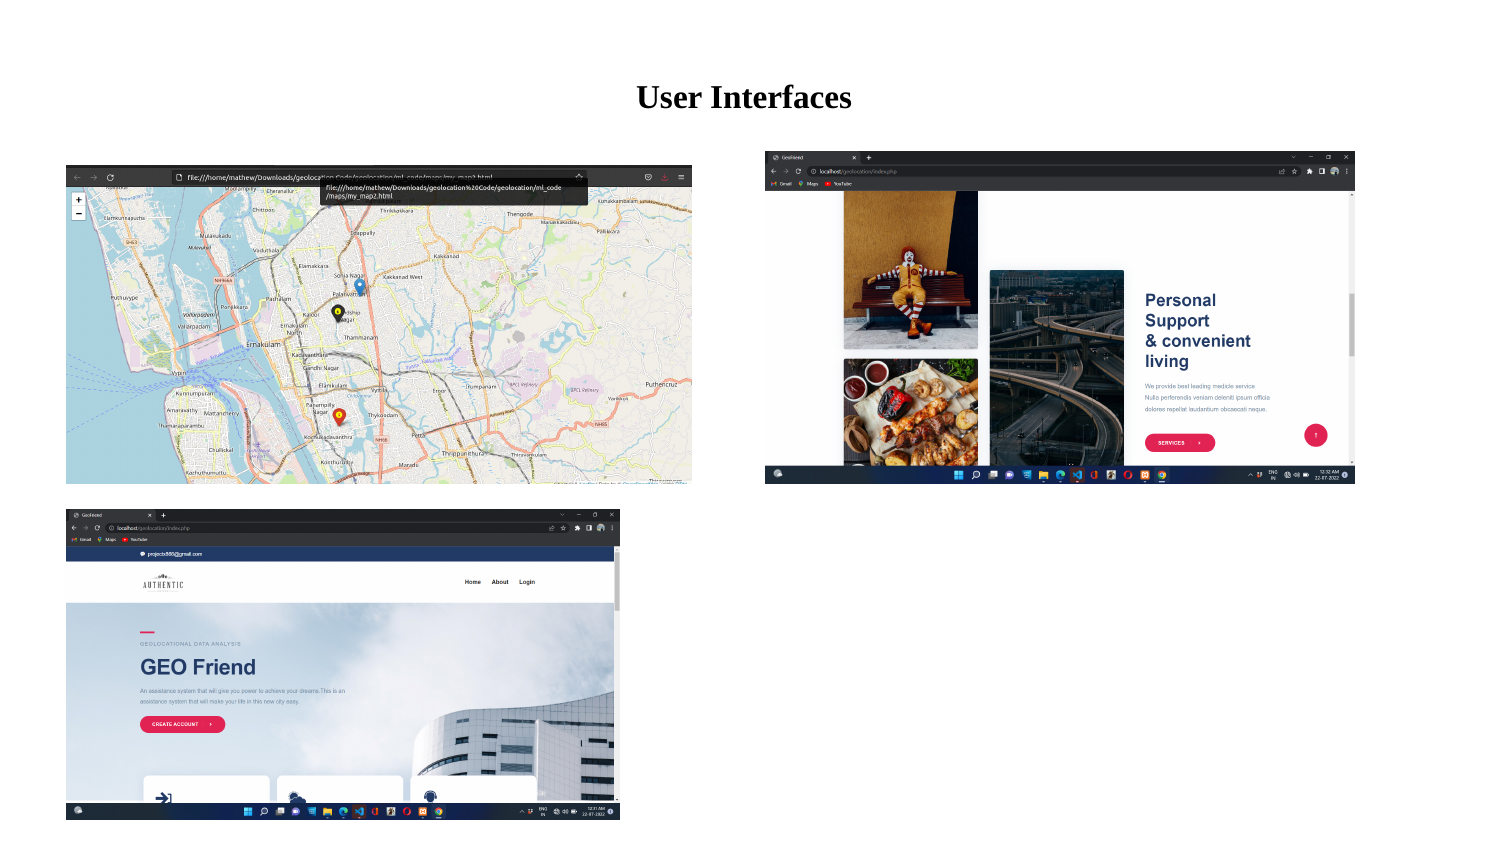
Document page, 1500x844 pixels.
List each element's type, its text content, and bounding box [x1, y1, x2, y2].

picture [66, 165, 692, 484]
picture [66, 508, 620, 820]
text_box User Interfaces [620, 59, 879, 130]
picture [765, 151, 1356, 484]
